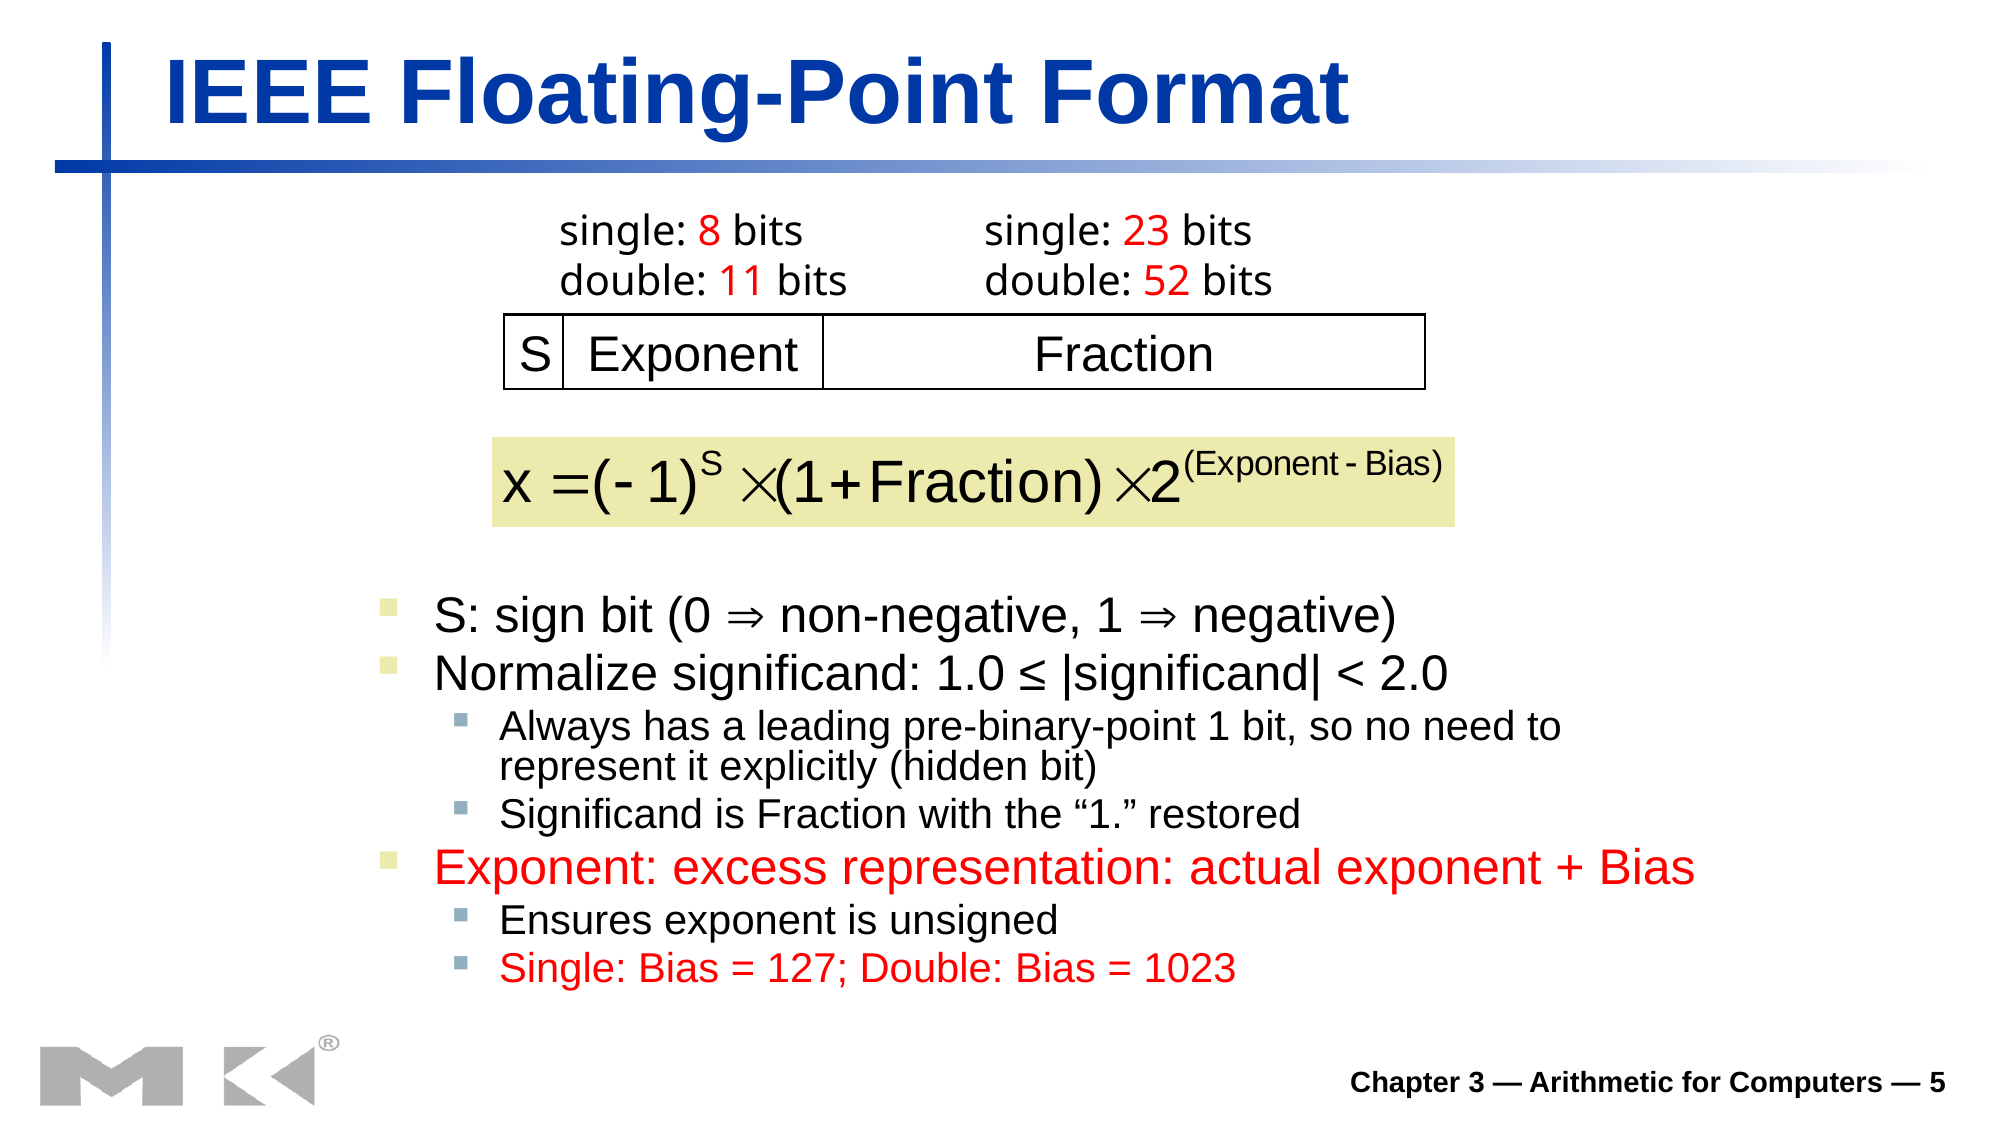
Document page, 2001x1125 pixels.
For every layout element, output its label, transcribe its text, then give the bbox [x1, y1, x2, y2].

footer Chapter 3 — Arithmetic for Computers — 5 [370, 1046, 1961, 1106]
text_box S [504, 314, 563, 390]
list S: sign bit (0  non-negative, 1  negative) Normalize significand: 1.0 ≤ |significand| < 2.0 Always has a leading pre-binary-point 1 bit, so no need to represent it explicitly (hidden bit) Significand is Fraction with the “1.” restored Exponent: excess representation: actual exponent + Bias Ensures exponent is unsigned Single: Bias = 127; Double: Bias = 1023 [362, 586, 1719, 1024]
picture [39, 1034, 340, 1106]
text_box Exponent [563, 314, 823, 390]
text_box single: 8 bits double: 11 bits [544, 196, 863, 312]
text_box Fraction [823, 314, 1426, 390]
text_box single: 23 bits double: 52 bits [969, 196, 1288, 312]
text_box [491, 437, 1455, 528]
title IEEE Floating-Point Format [149, 23, 1957, 149]
